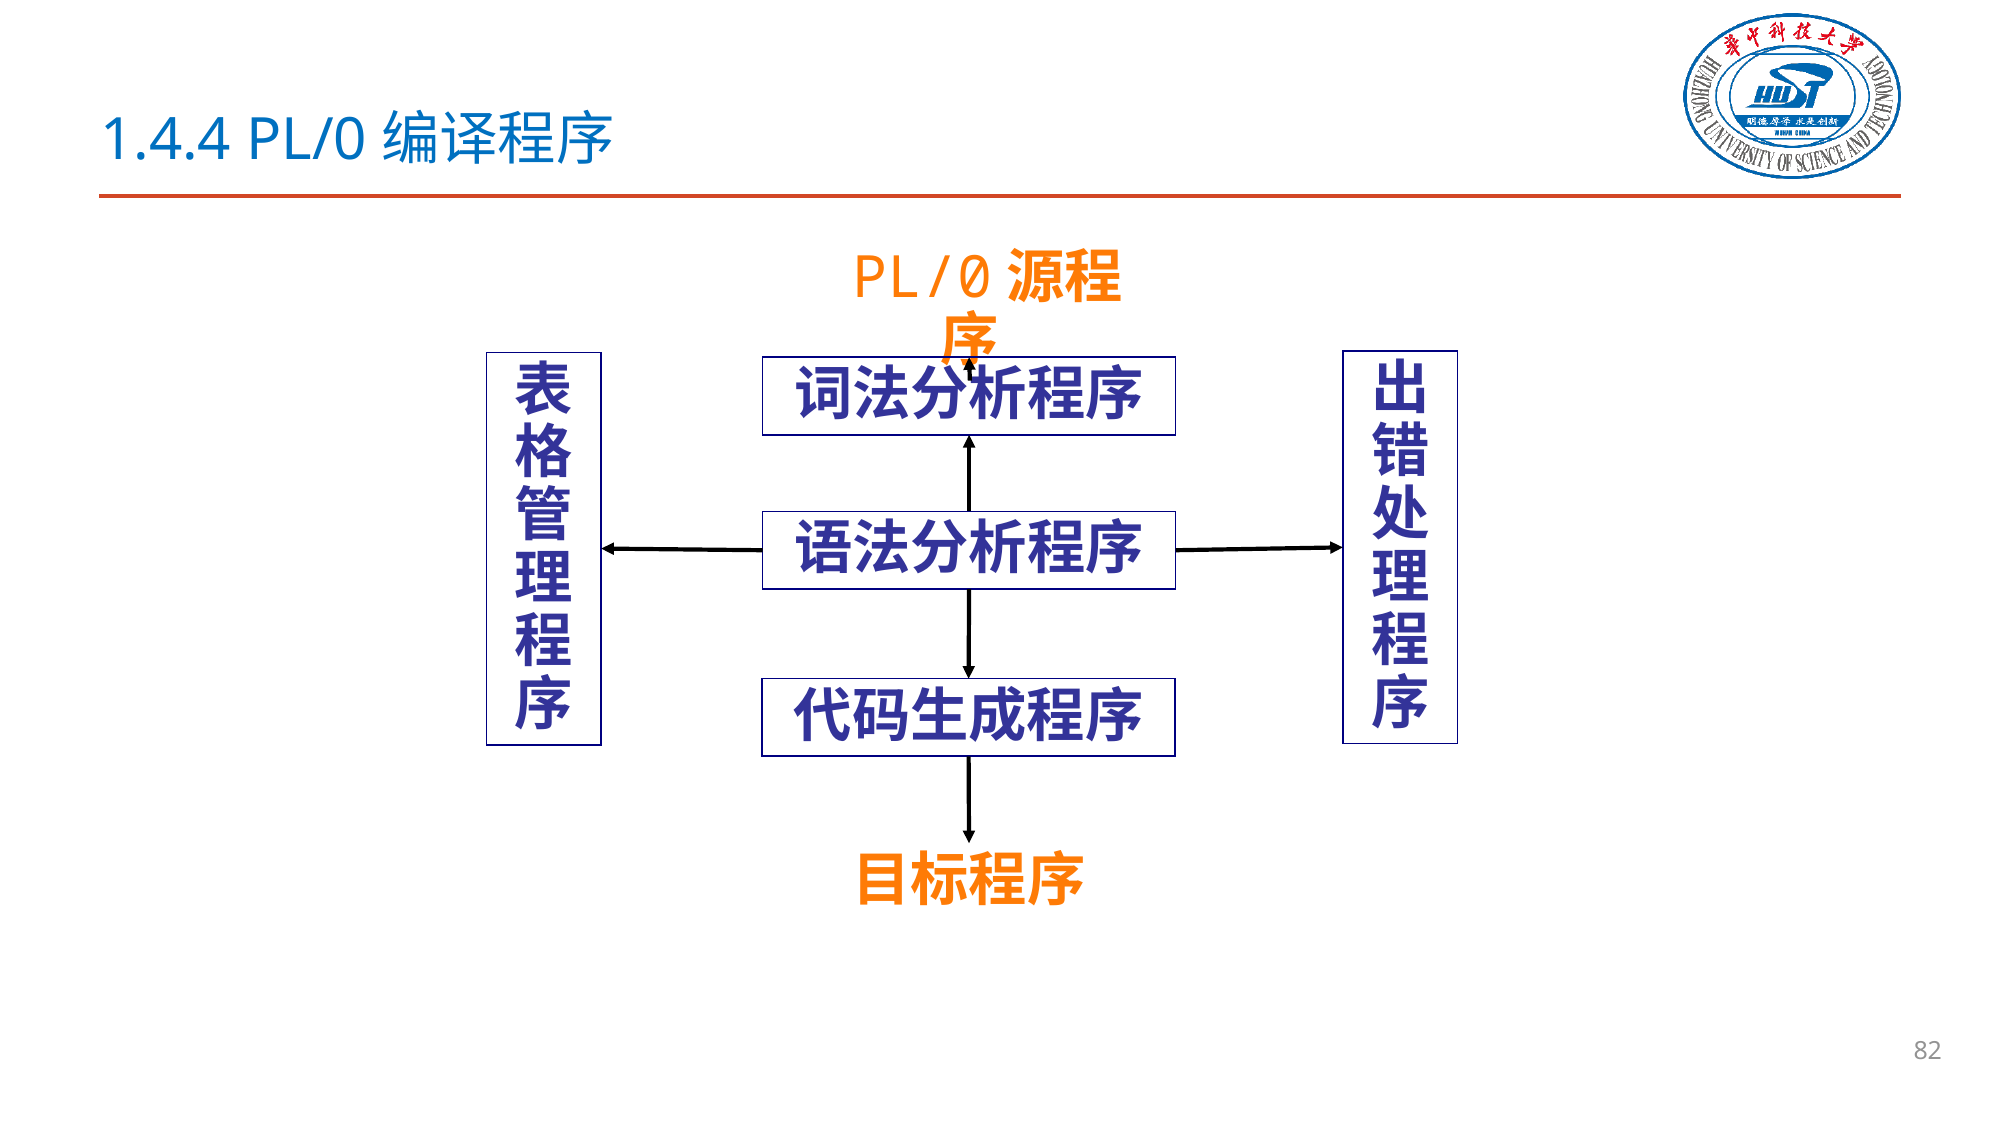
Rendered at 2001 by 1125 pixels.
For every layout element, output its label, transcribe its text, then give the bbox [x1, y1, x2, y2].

title 1.4.4 PL/0编译程序 [85, 73, 1214, 179]
text_box PL/0源程序 [792, 239, 1148, 357]
text_box 词法分析程序 [762, 357, 1176, 435]
slide_number 82 [1373, 1036, 1957, 1097]
text_box 目标程序 [791, 843, 1147, 921]
text_box 代码生成程序 [761, 678, 1176, 757]
picture [1683, 13, 1901, 179]
text_box 表 格 管 理 程 序 [486, 352, 602, 745]
text_box 出错处理程 序 [1342, 351, 1458, 744]
text_box 语法分析程序 [762, 511, 1176, 590]
